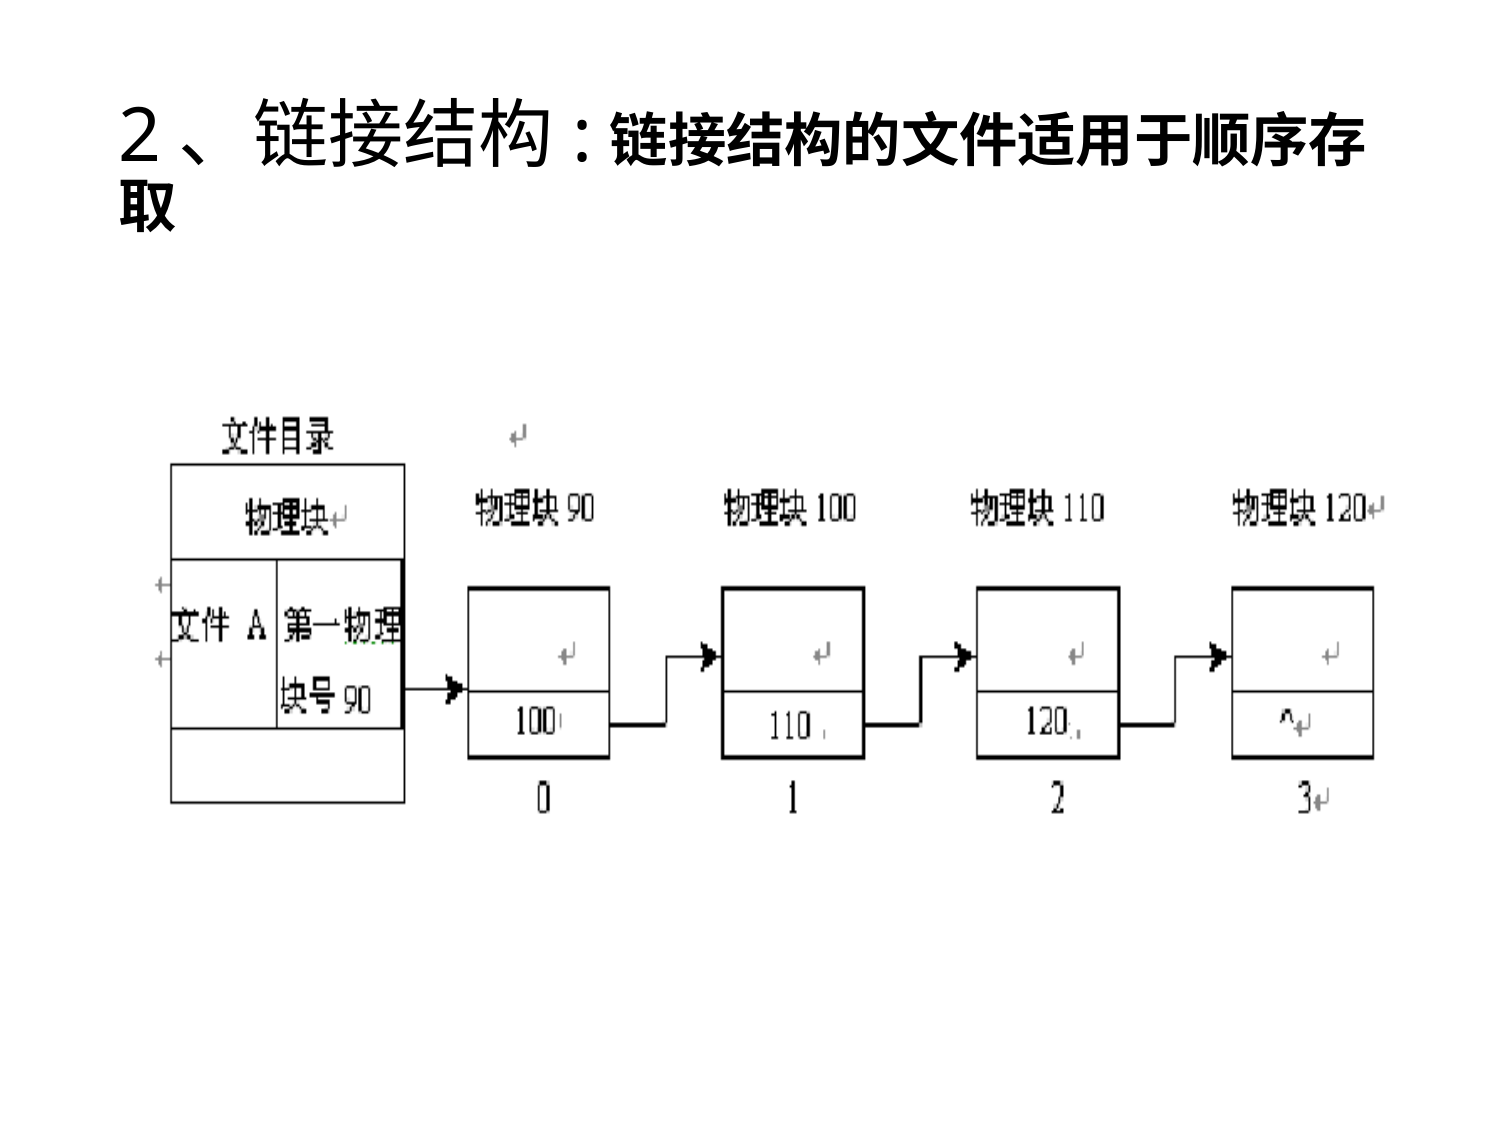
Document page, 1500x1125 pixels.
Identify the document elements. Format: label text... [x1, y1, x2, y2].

title 2、链接结构:链接结构的文件适用于顺序存取 [103, 59, 1397, 278]
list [137, 383, 1413, 867]
